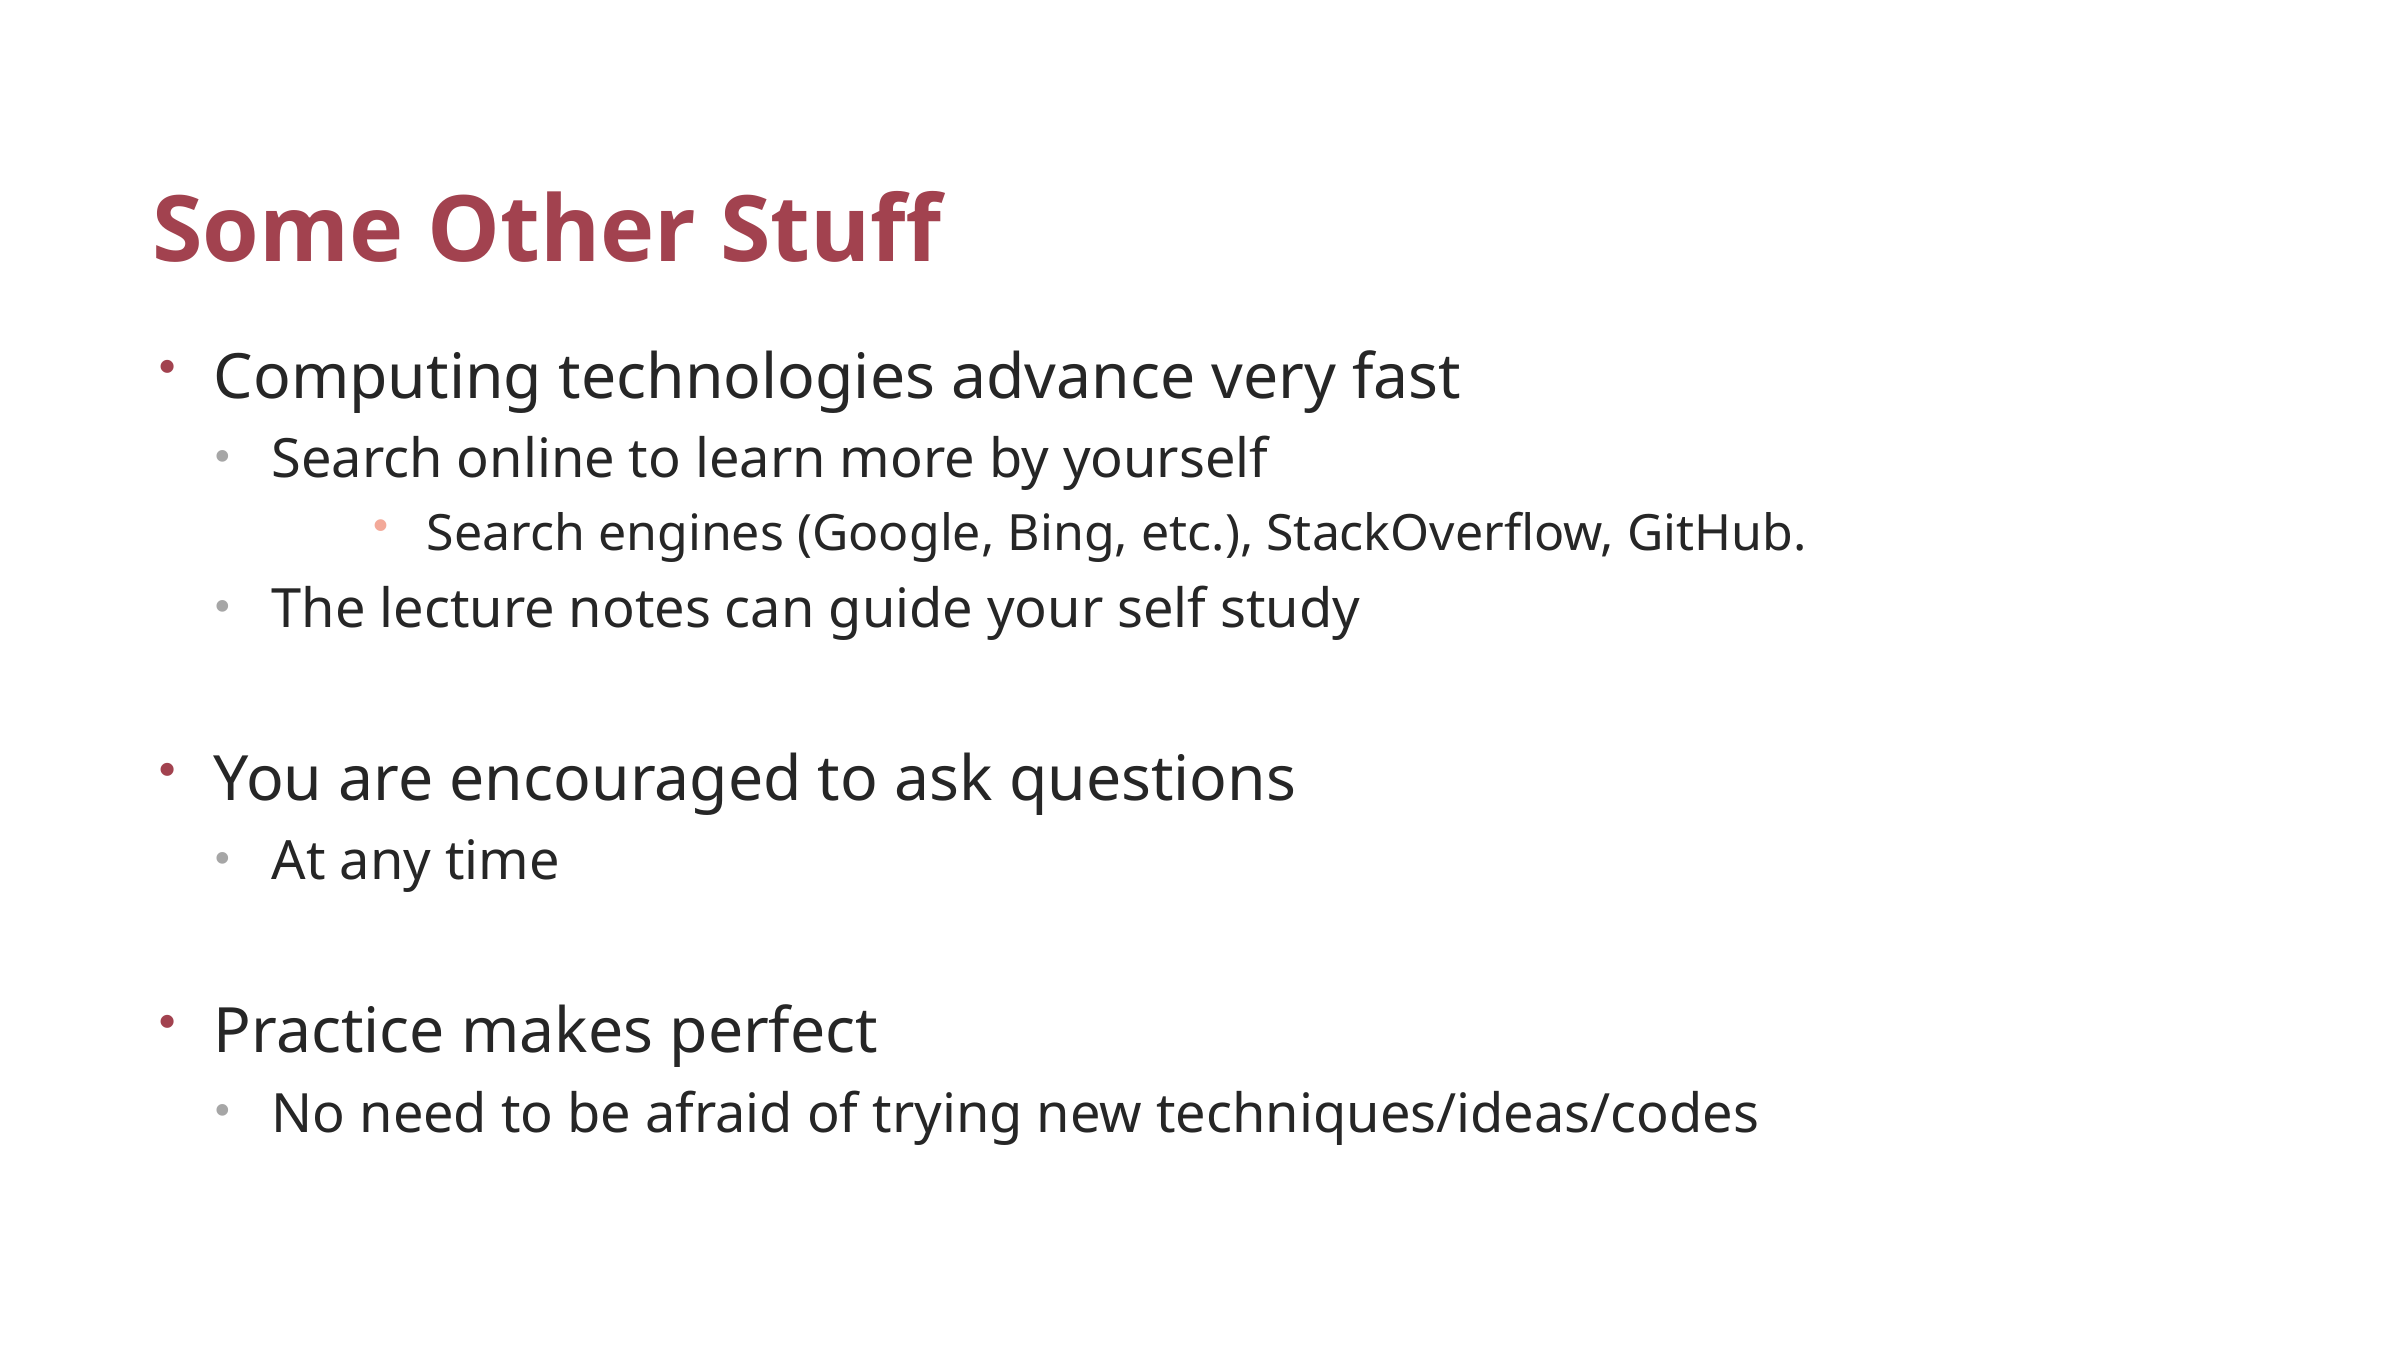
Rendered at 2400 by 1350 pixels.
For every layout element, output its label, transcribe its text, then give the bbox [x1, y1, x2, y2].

list Computing technologies advance very fast Search online to learn more by yourself Search engines (Google, Bing, etc.), StackOverflow, GitHub. The lecture notes can guide your self study You are encouraged to ask questions At any time Practice makes perfect No need to be afraid of trying new techniques/ideas/codes [137, 324, 2263, 1200]
title Some Other Stuff [137, 54, 2263, 288]
